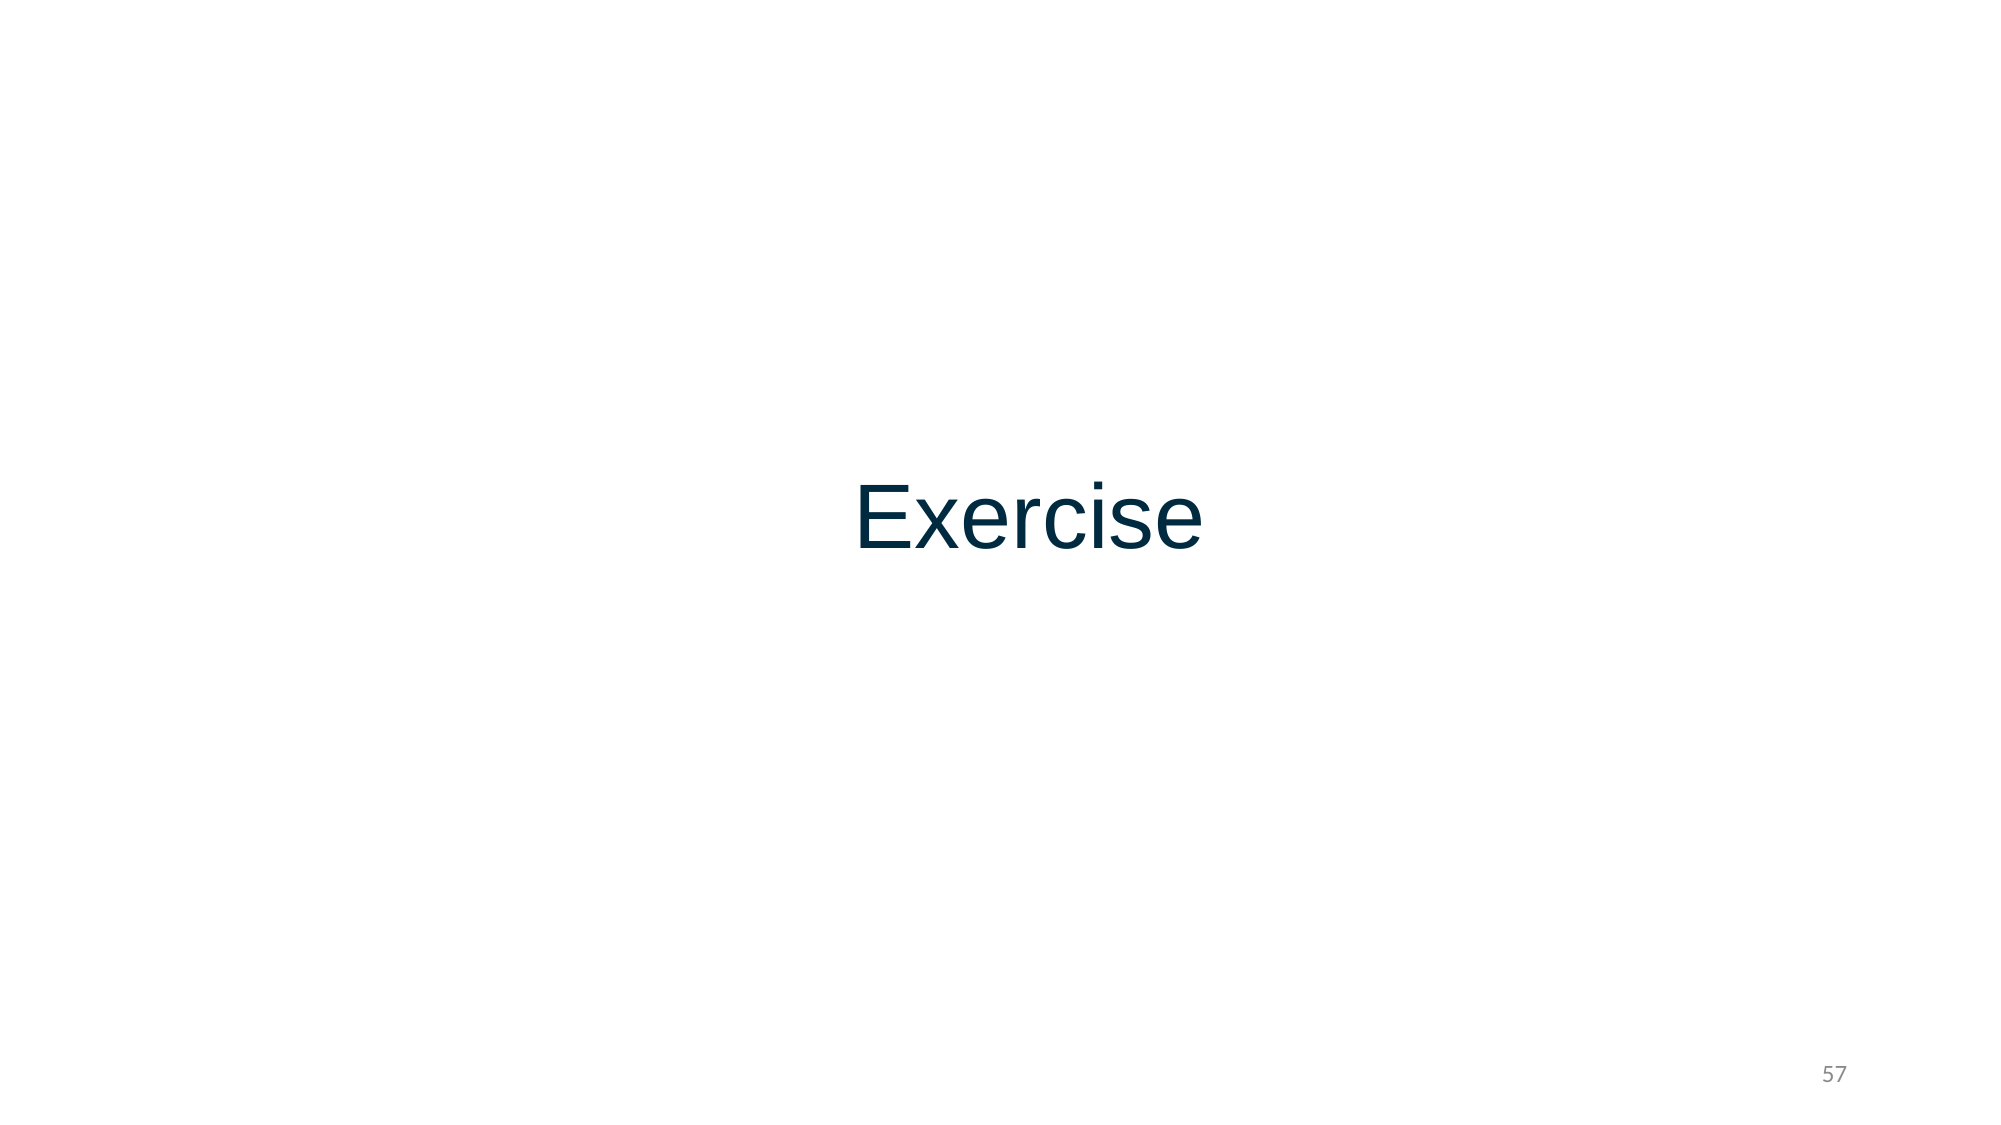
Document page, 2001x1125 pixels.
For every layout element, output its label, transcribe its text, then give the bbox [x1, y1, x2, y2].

title Exercise [167, 410, 1893, 629]
slide_number 57 [1412, 1042, 1863, 1103]
